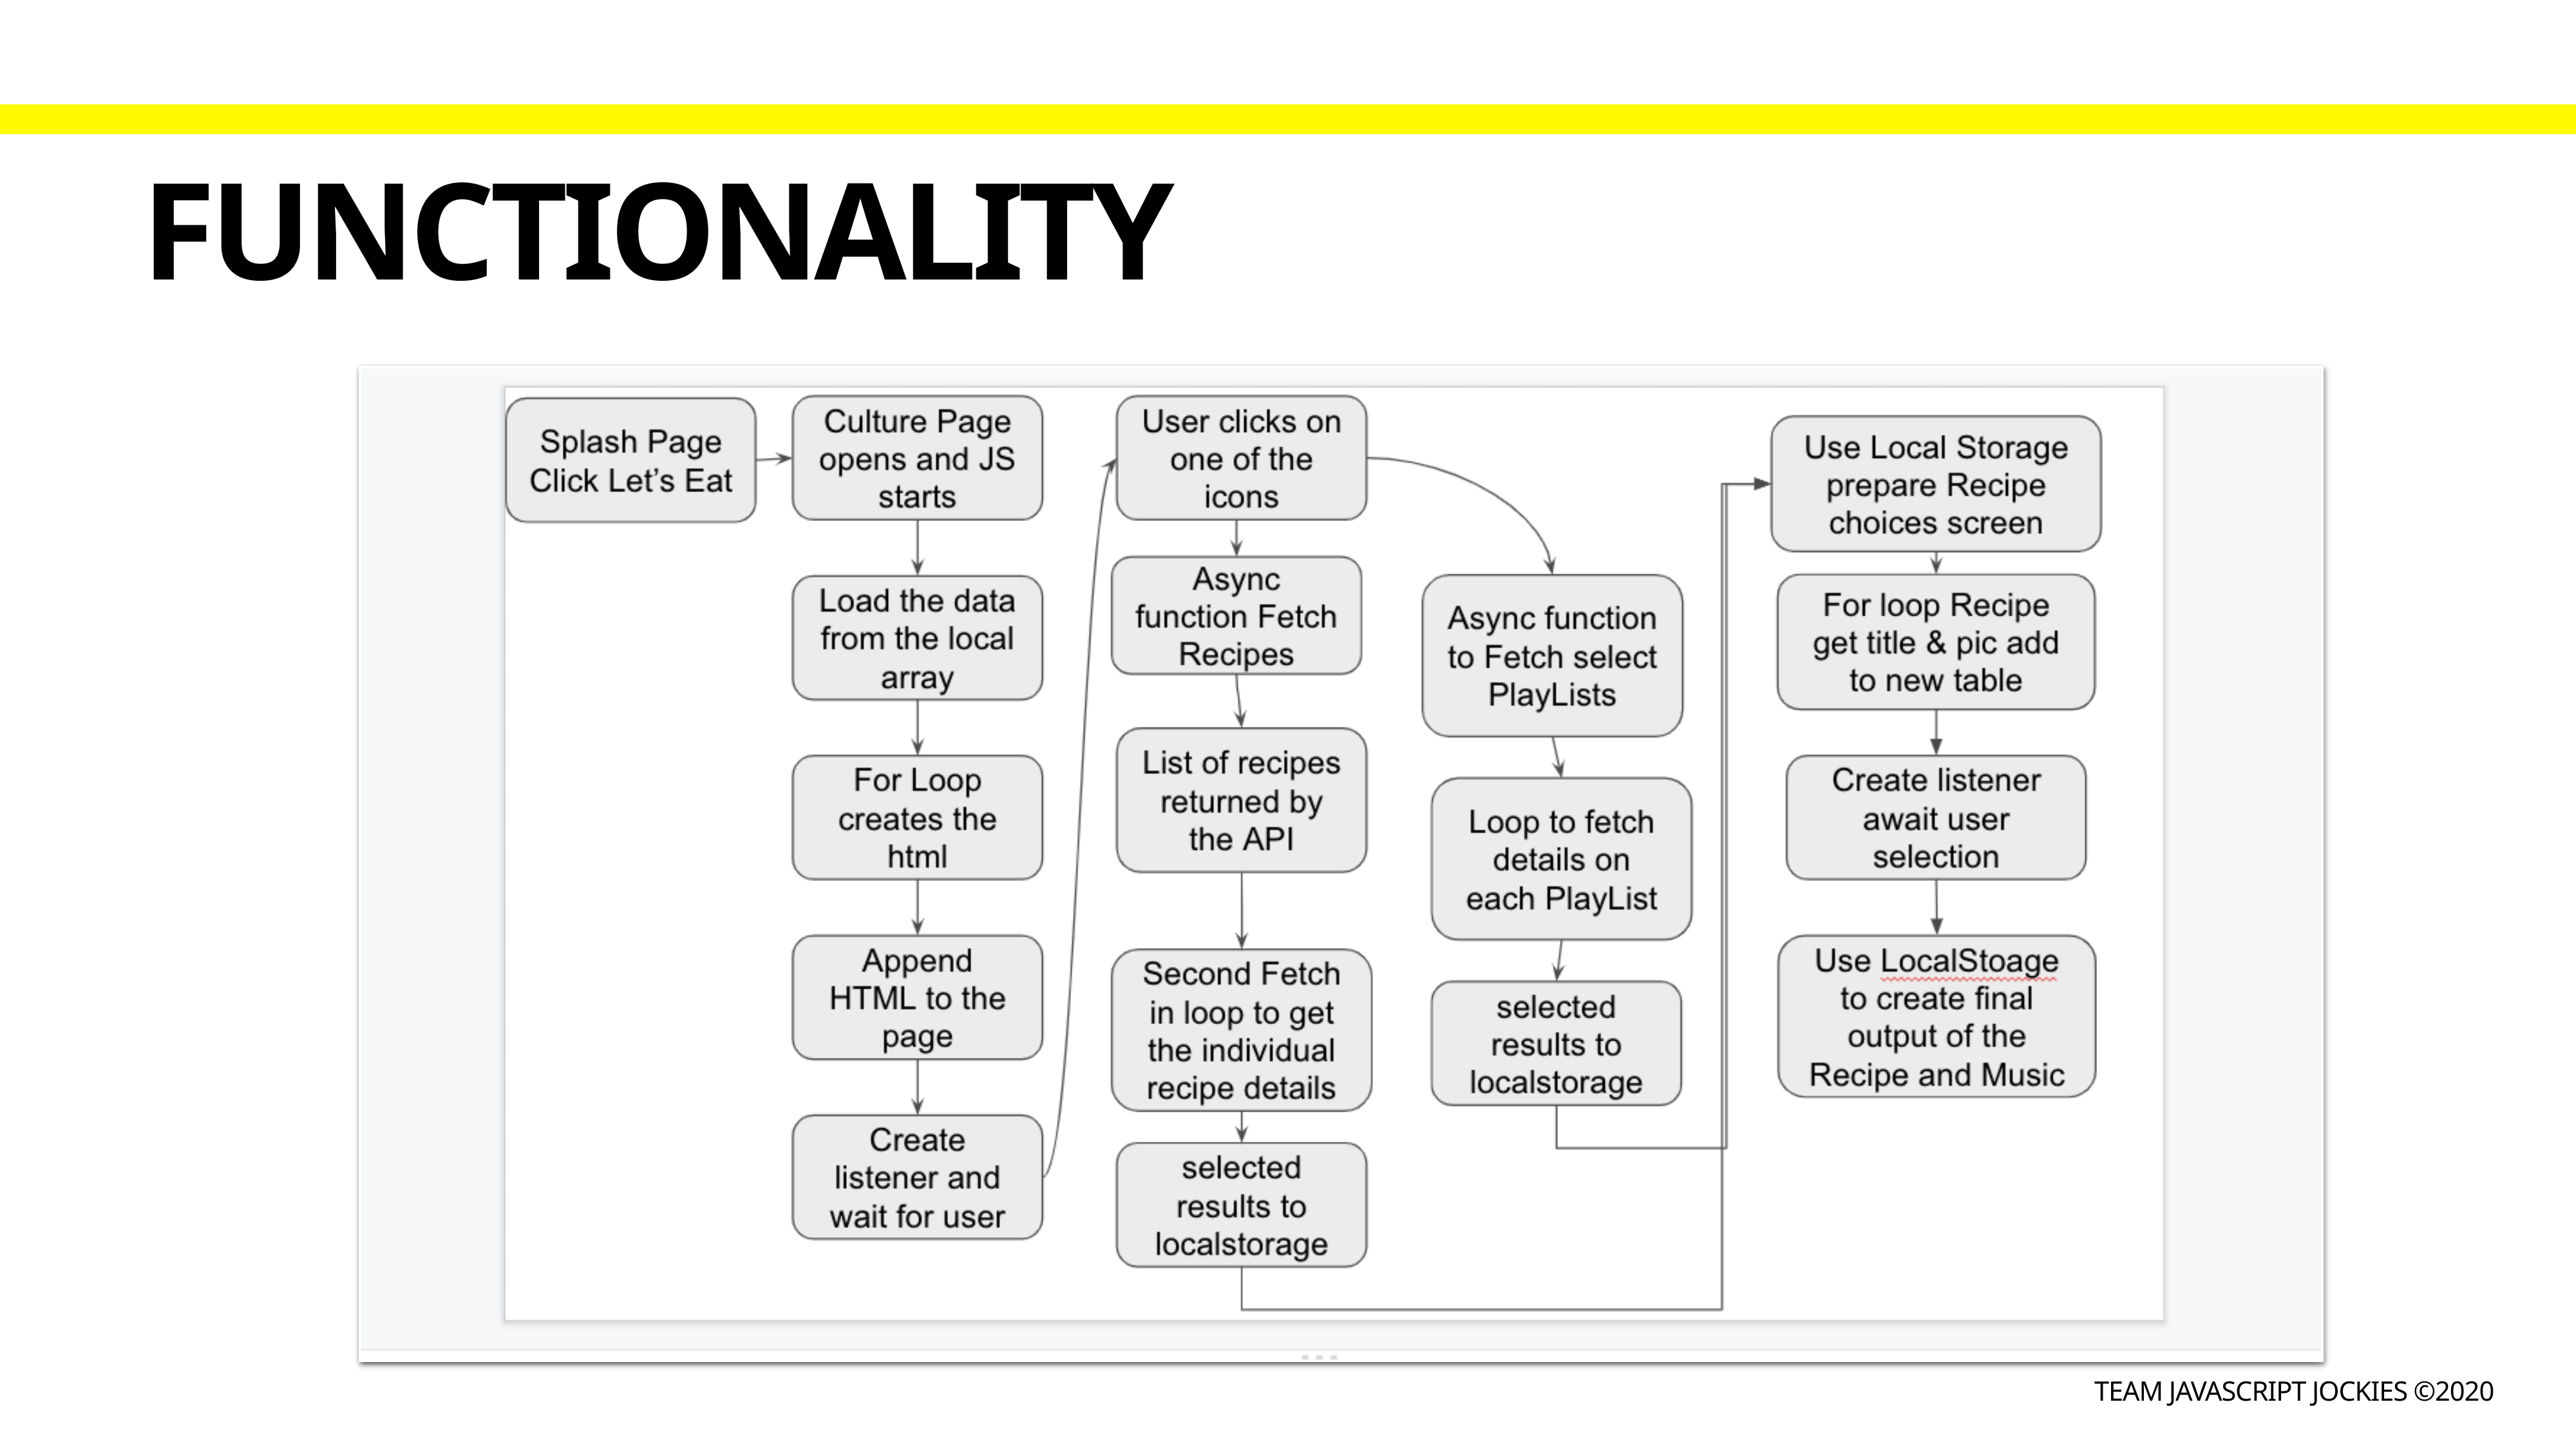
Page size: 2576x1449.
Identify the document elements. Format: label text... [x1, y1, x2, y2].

picture [361, 368, 2321, 1360]
title Functionality [136, 171, 2448, 360]
list Team Javascript Jockies ©2020 [2088, 1368, 2576, 1415]
